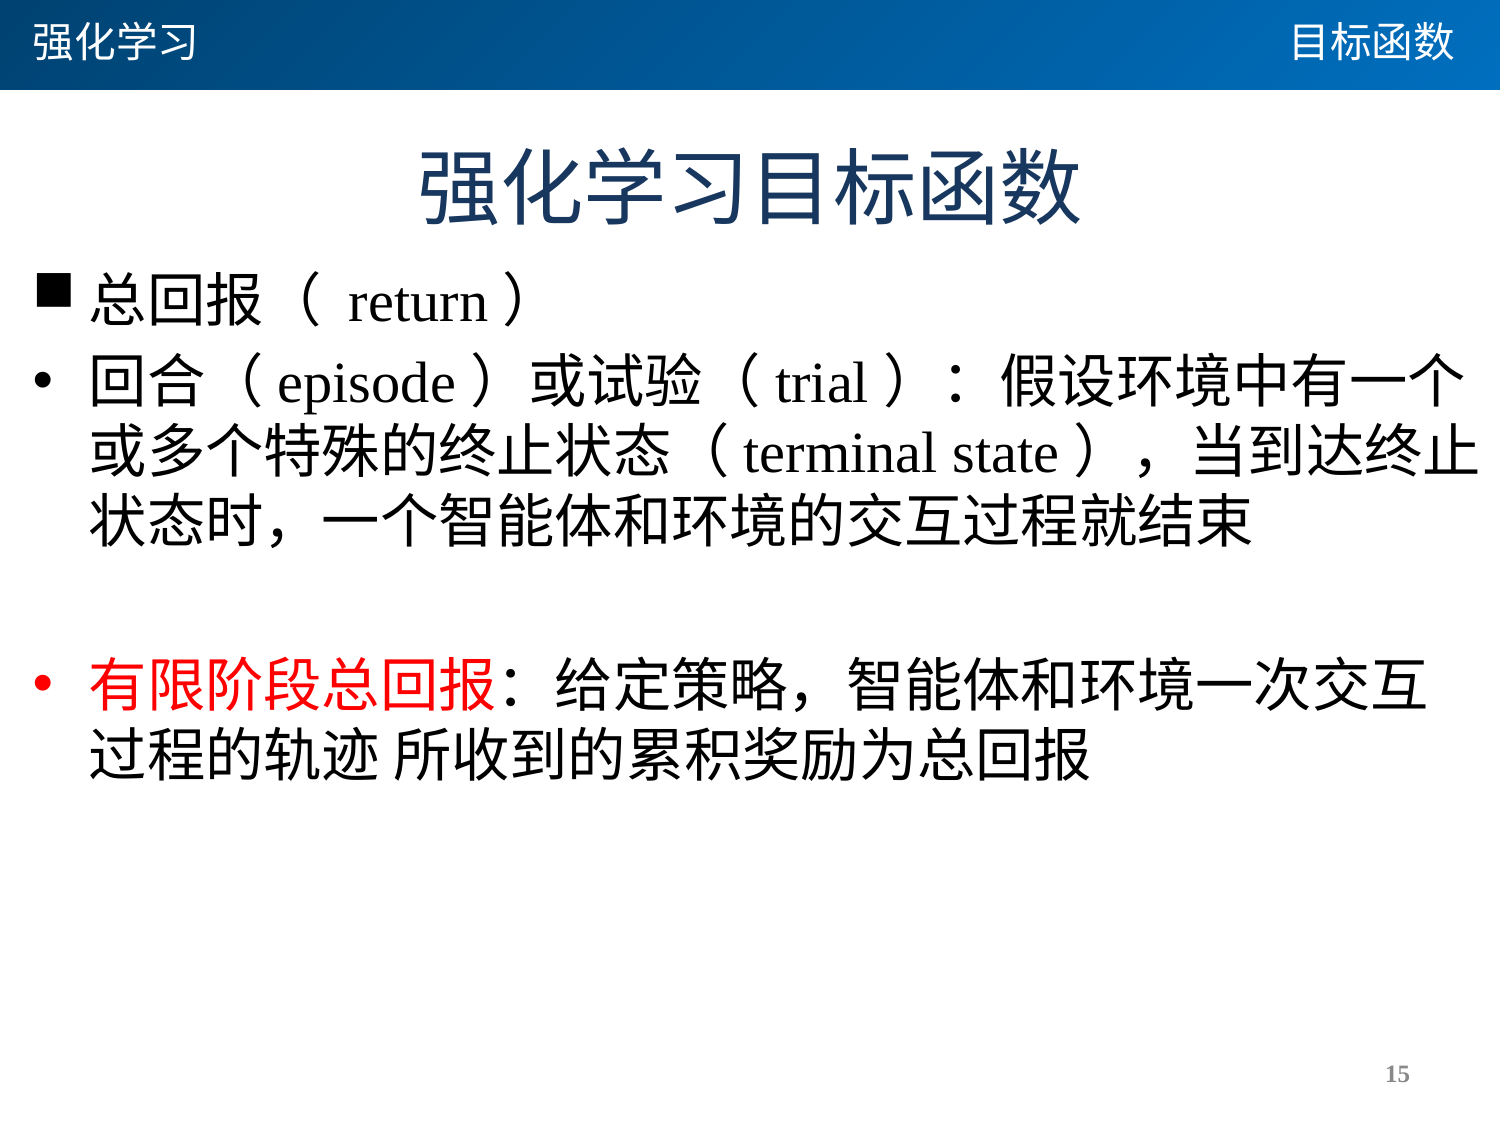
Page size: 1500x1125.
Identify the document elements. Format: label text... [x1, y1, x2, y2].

slide_number 15 [1074, 1042, 1425, 1103]
list 强化学习 [17, 8, 561, 80]
title 强化学习目标函数 [75, 91, 1425, 279]
list 目标函数 [938, 8, 1471, 80]
